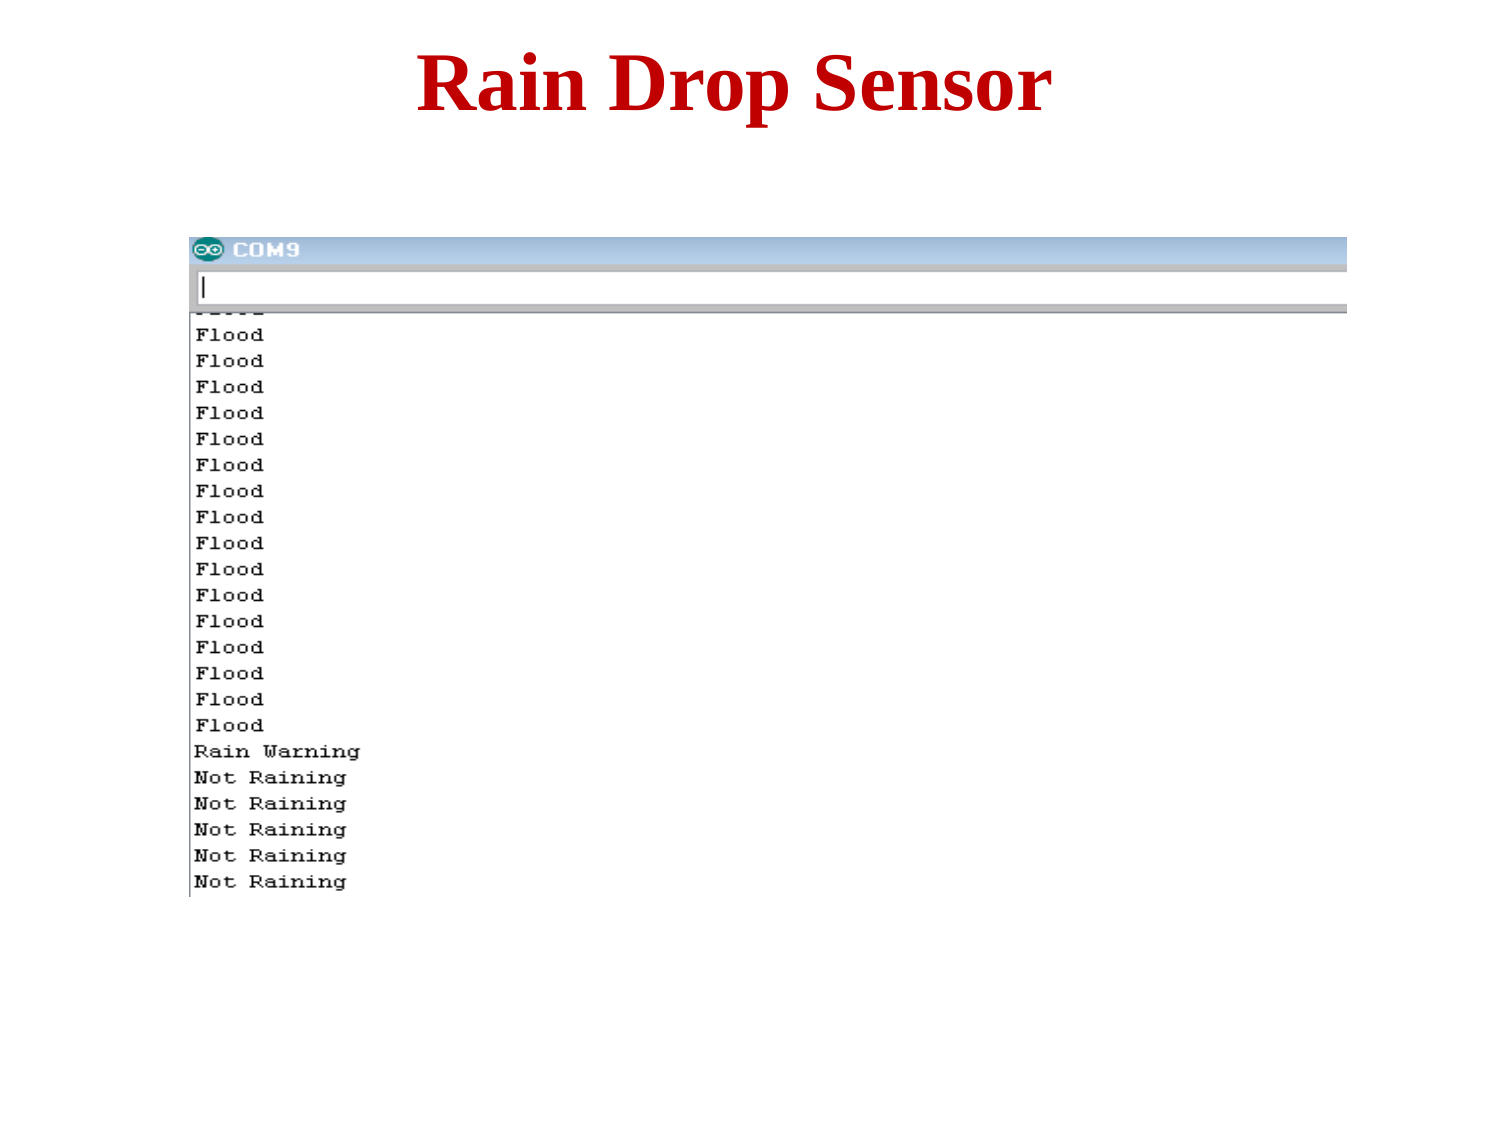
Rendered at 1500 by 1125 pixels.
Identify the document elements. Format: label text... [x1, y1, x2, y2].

picture [189, 237, 1347, 898]
title Rain Drop Sensor [50, 0, 1400, 192]
